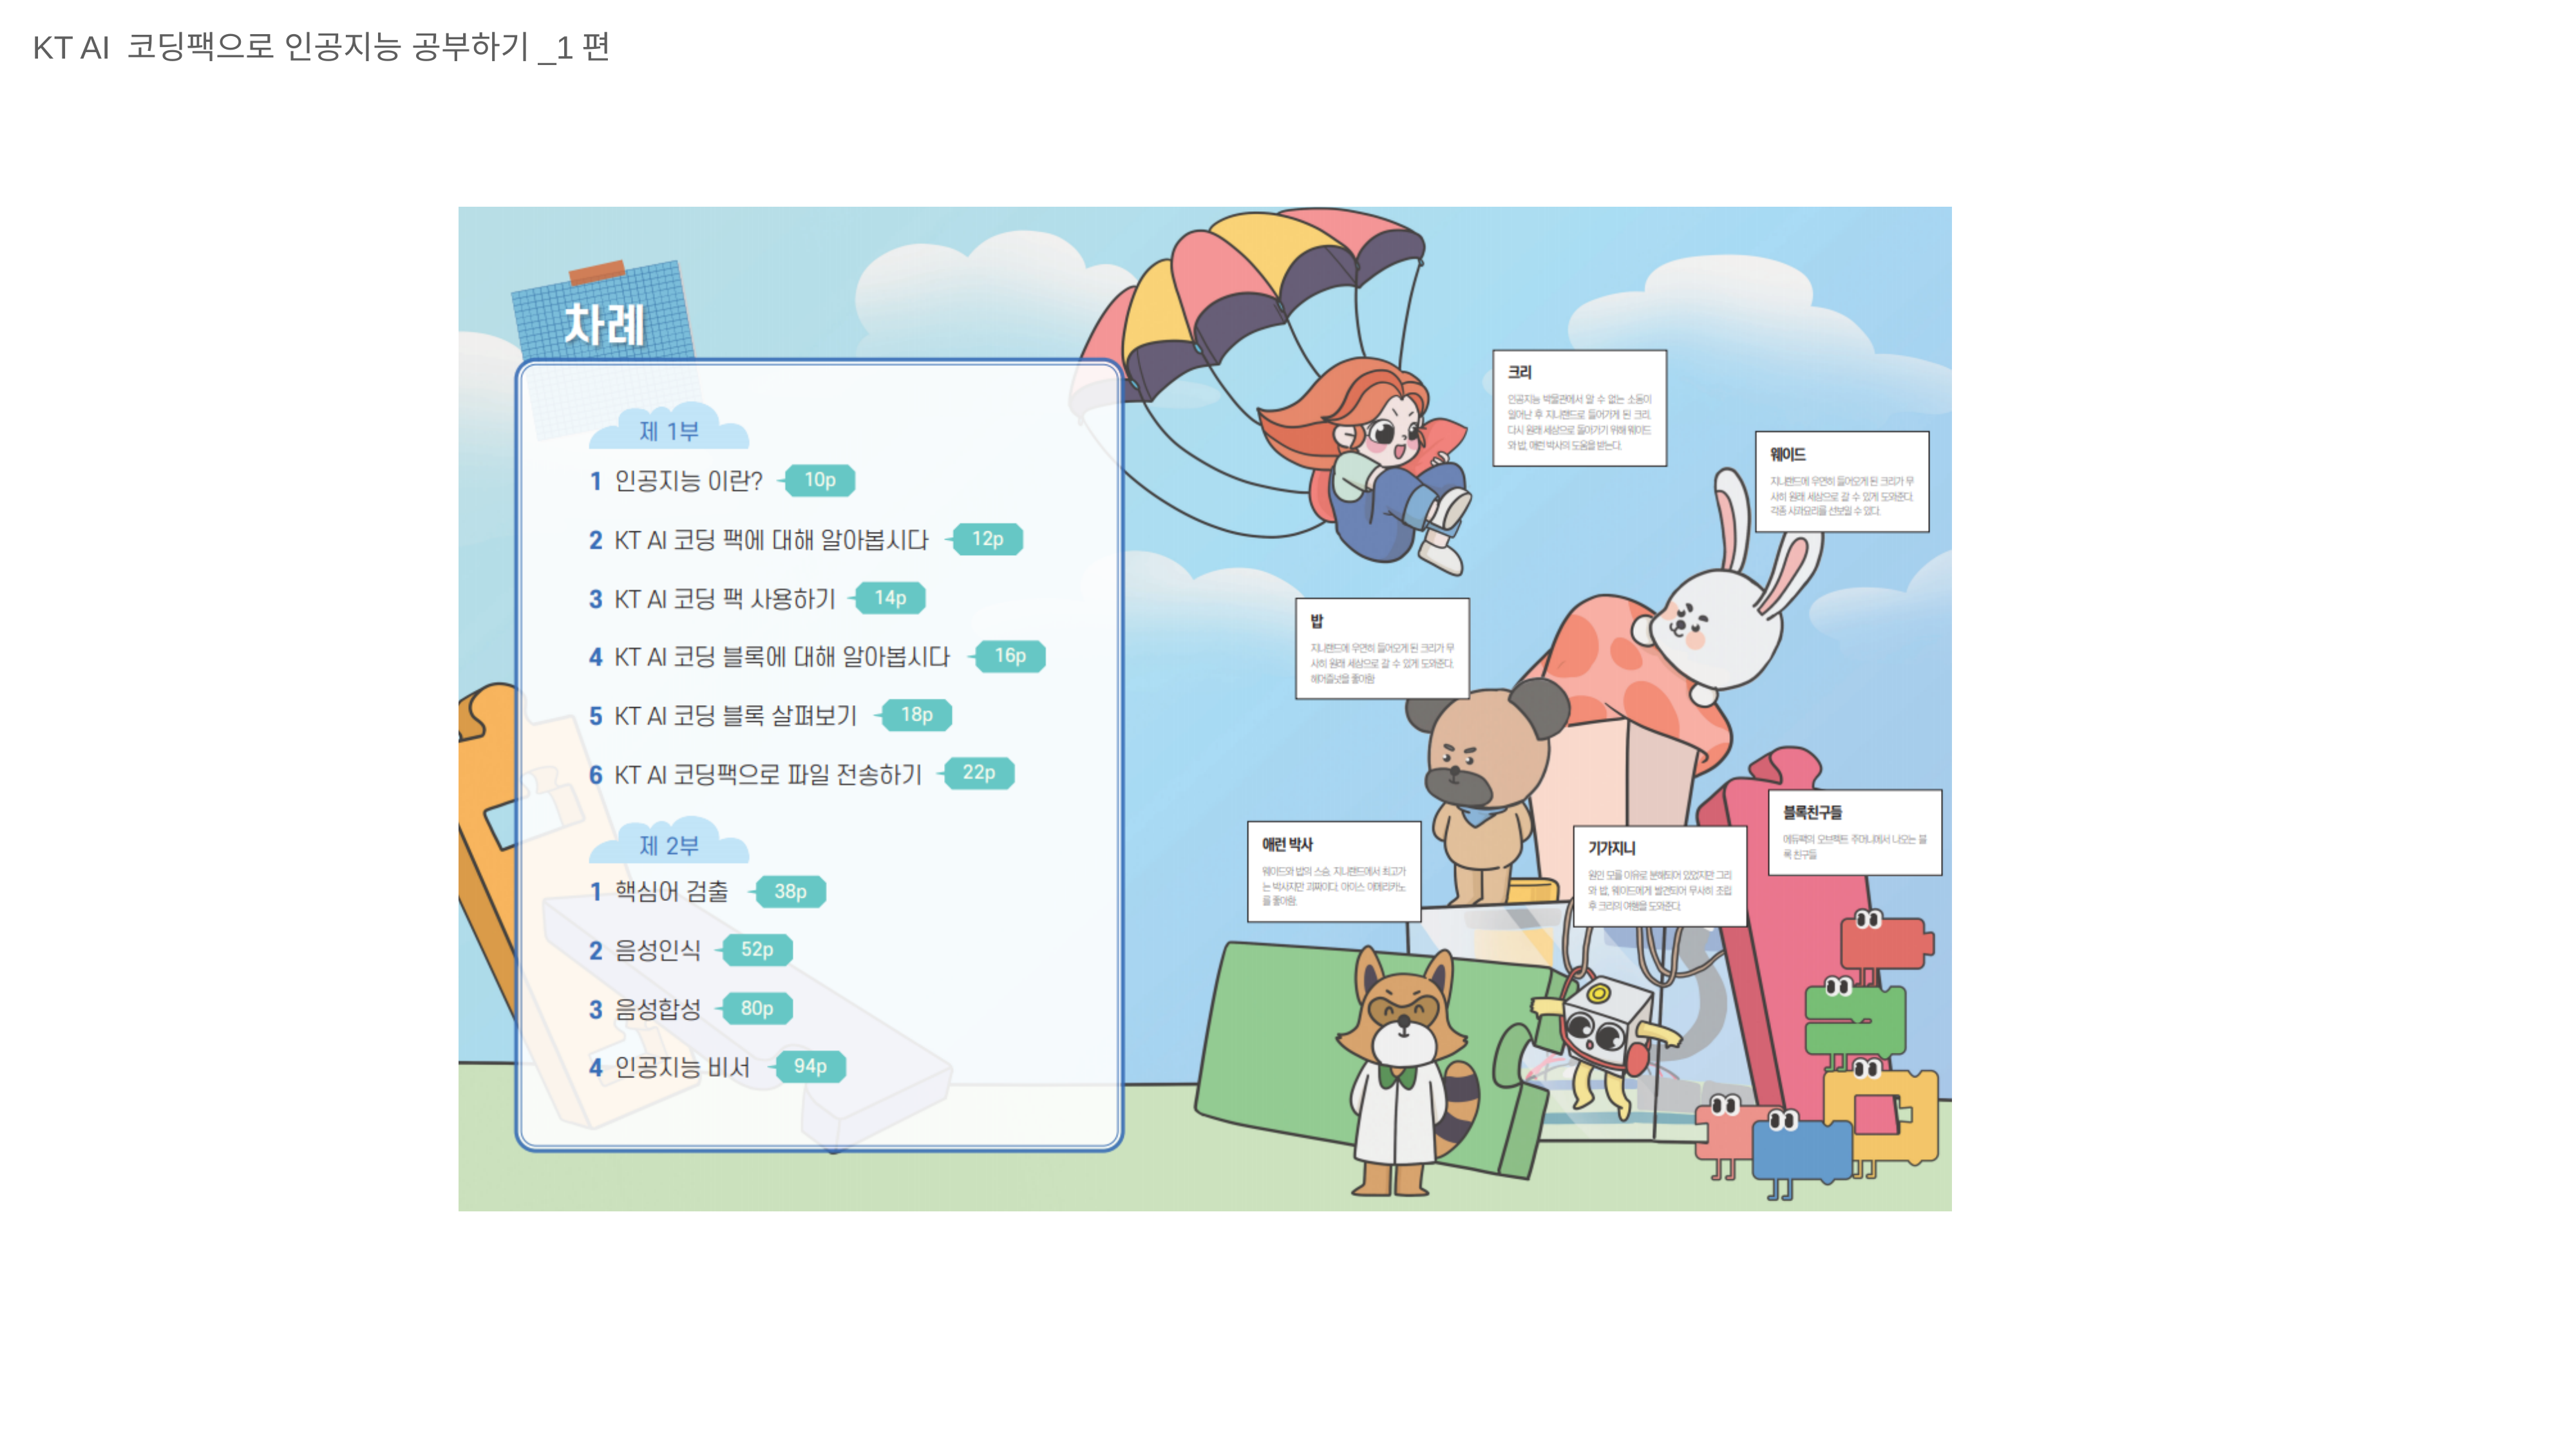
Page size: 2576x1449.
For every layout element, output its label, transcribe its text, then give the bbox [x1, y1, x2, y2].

picture [459, 207, 1952, 1212]
text_box KT AI 코딩팩으로 인공지능 공부하기_1편 [26, 21, 617, 71]
